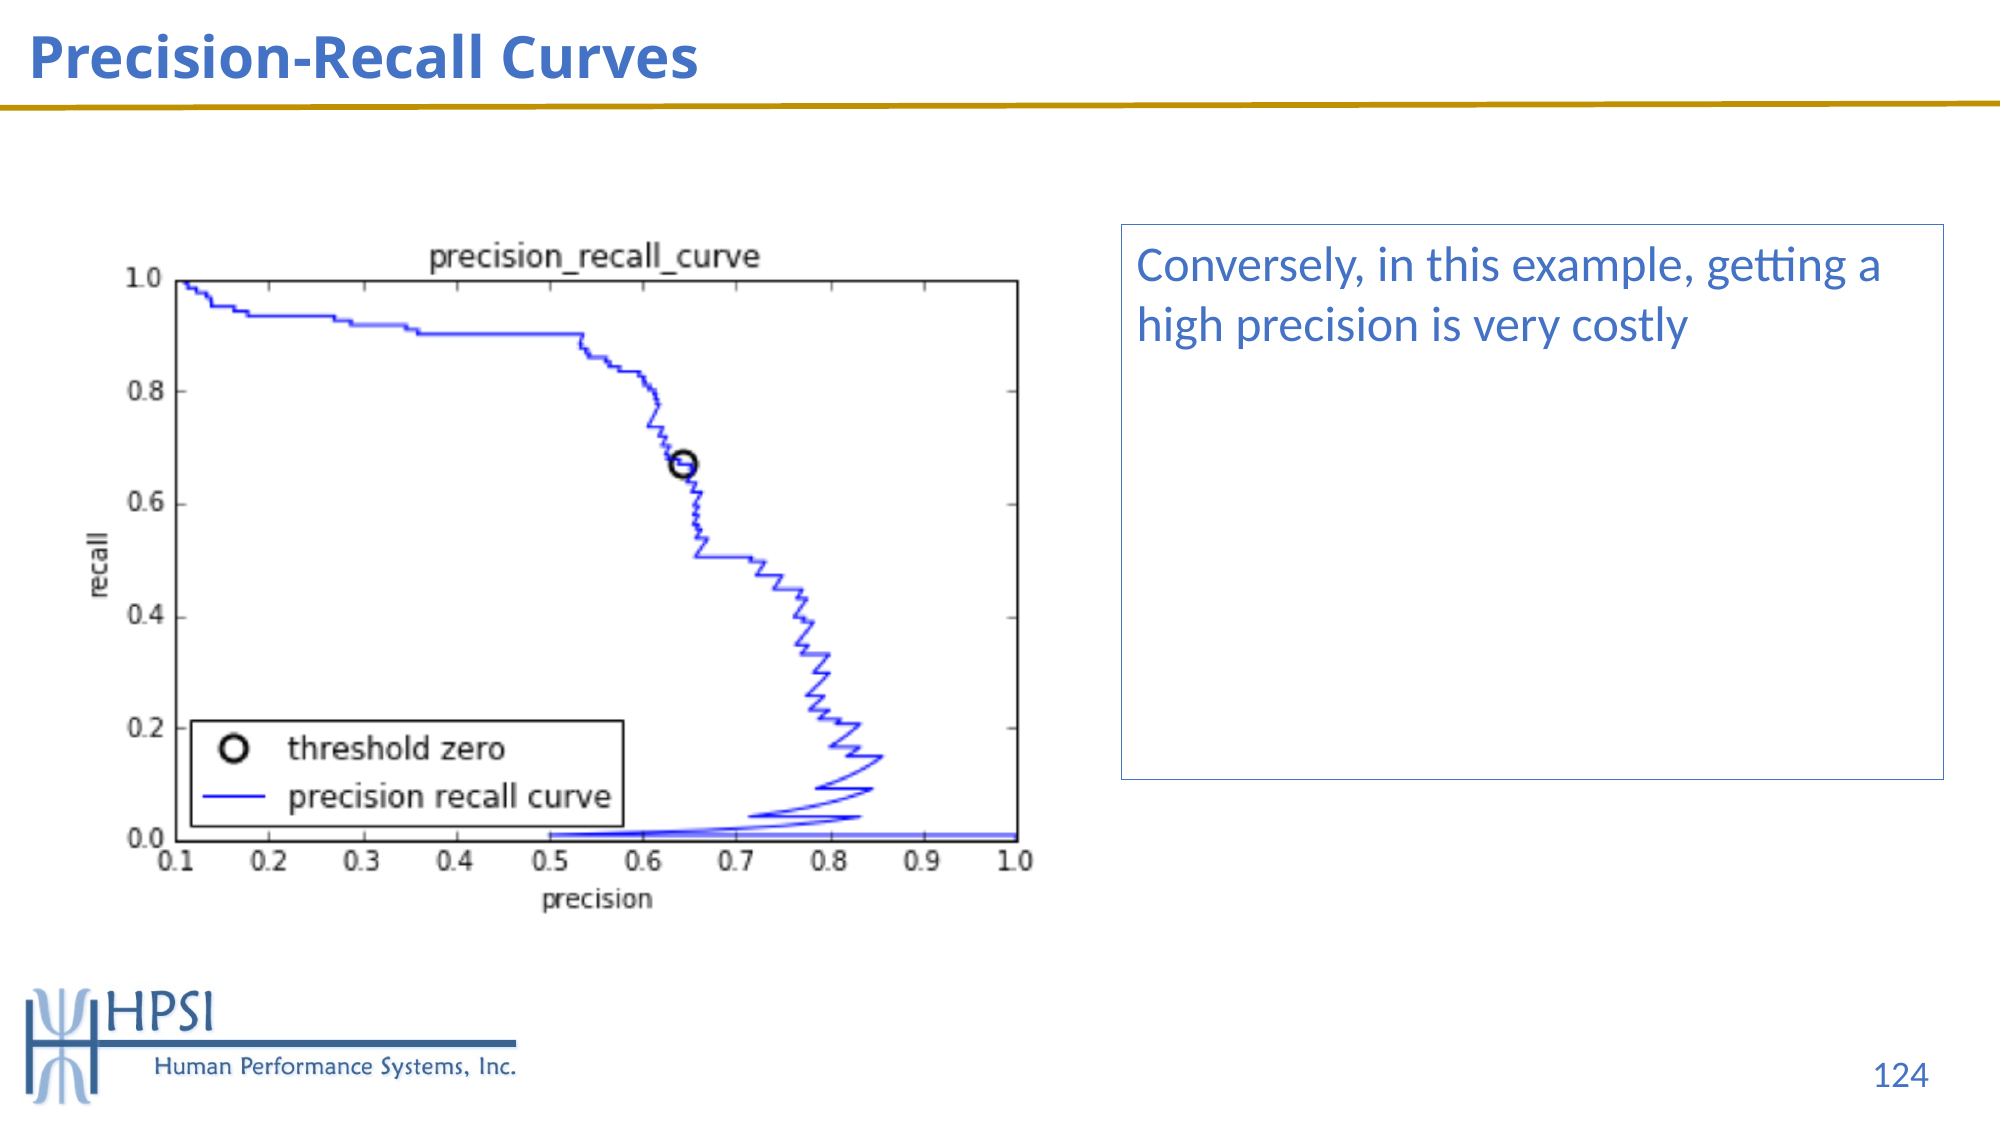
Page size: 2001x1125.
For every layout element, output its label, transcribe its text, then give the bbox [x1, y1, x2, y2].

picture [21, 981, 524, 1108]
title Precision-Recall Curves [13, 0, 1739, 120]
text_box Conversely, in this example, getting a high precision is very costly This flat region allows us to increase precision at very little cost to recall But, for each increase in precision past 0.5, it costs us a lot of recall (evidenced by the steep slope) [1123, 224, 1944, 780]
slide_number 124 [1493, 1042, 1944, 1103]
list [13, 224, 1123, 939]
